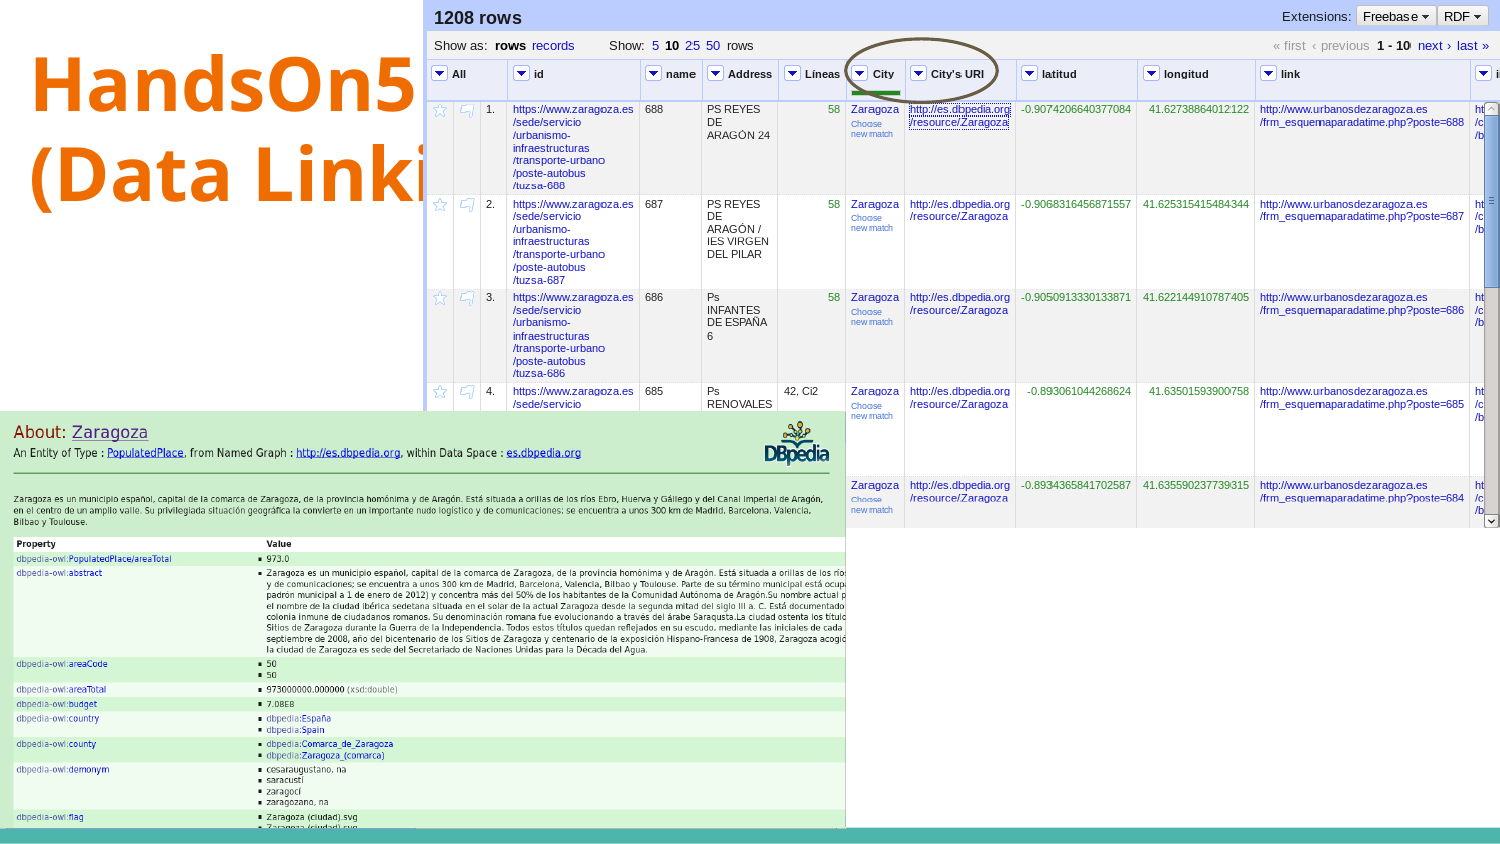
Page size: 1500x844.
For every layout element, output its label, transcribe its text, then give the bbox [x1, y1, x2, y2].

title HandsOn5 (Data Linking) [14, 21, 418, 299]
picture [0, 0, 1500, 829]
